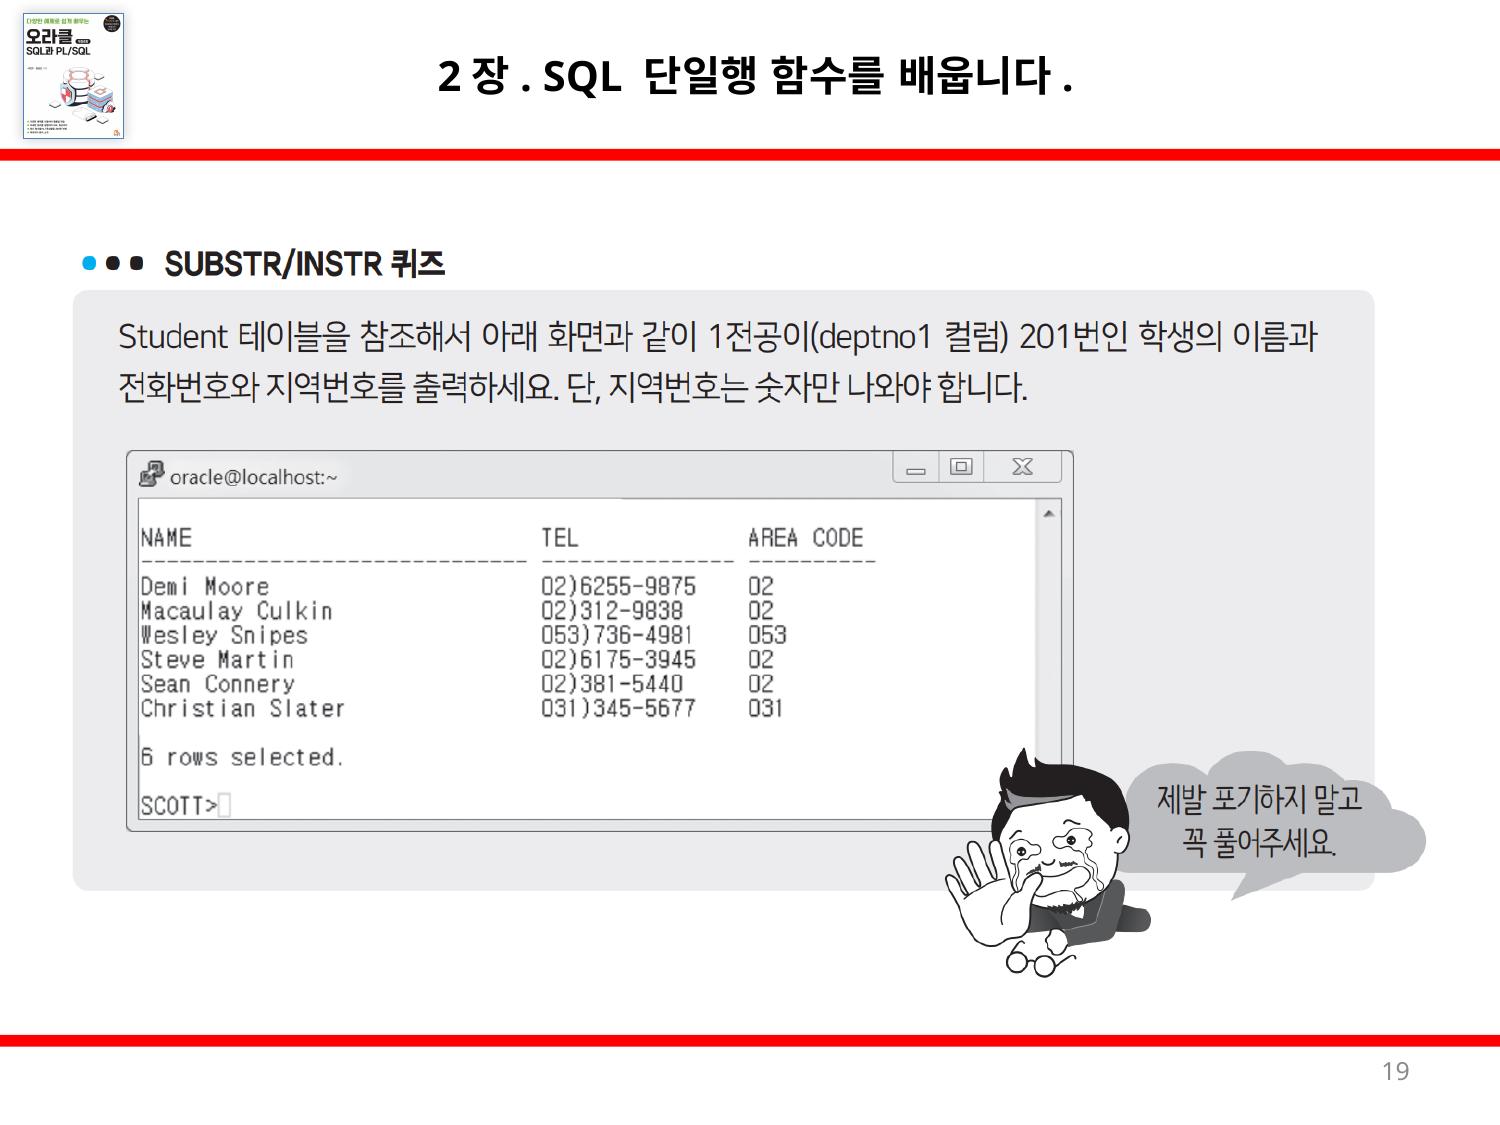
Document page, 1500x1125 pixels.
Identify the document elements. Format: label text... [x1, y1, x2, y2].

picture [23, 13, 125, 140]
picture [55, 231, 1445, 1006]
text_box [0, 147, 1500, 163]
slide_number 19 [1074, 1042, 1425, 1103]
text_box [0, 1033, 1500, 1049]
text_box 2장. SQL 단일행 함수를 배웁니다. [252, 0, 1260, 151]
